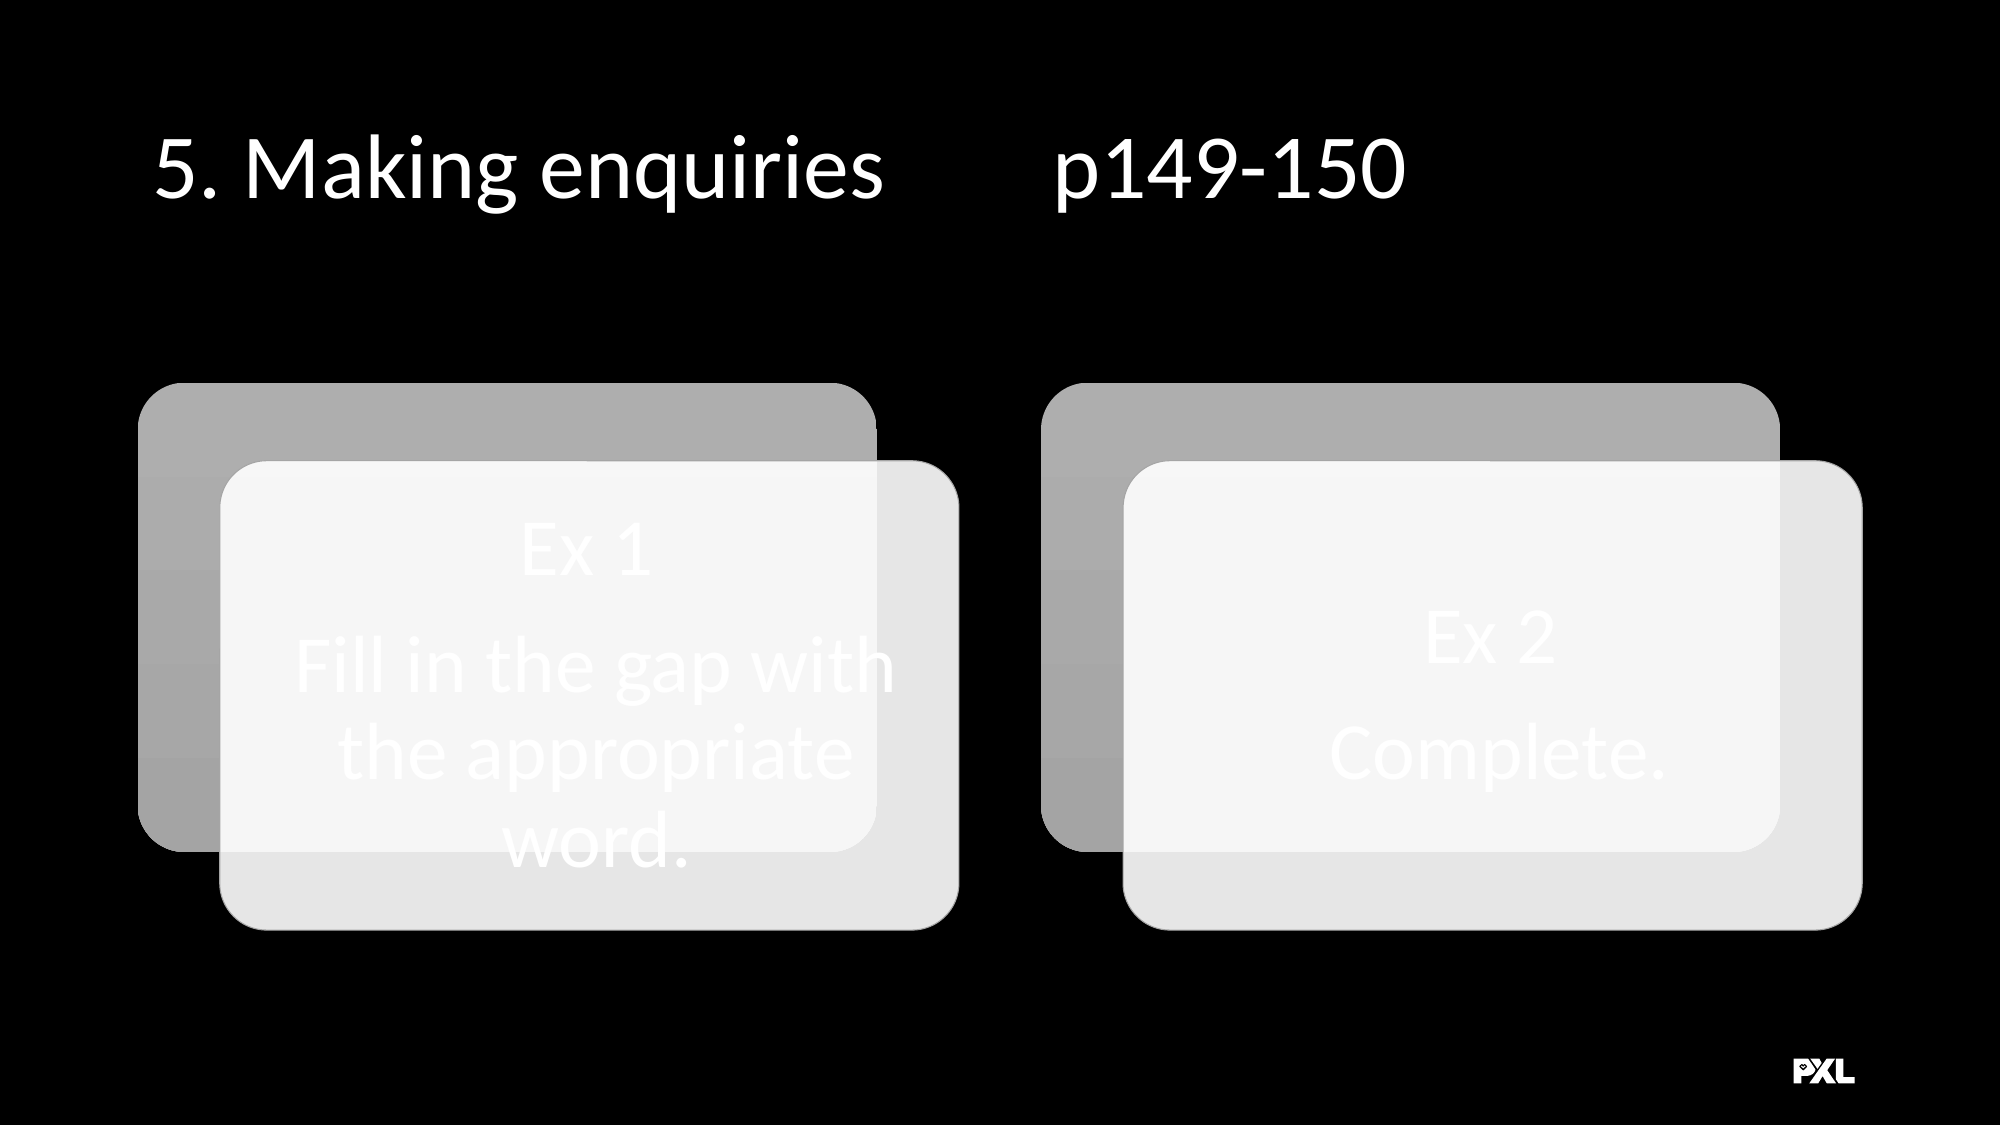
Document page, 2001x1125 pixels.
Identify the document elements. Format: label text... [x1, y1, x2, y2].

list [137, 299, 1863, 1014]
title 5. Making enquiries p149-150 [137, 59, 1863, 278]
